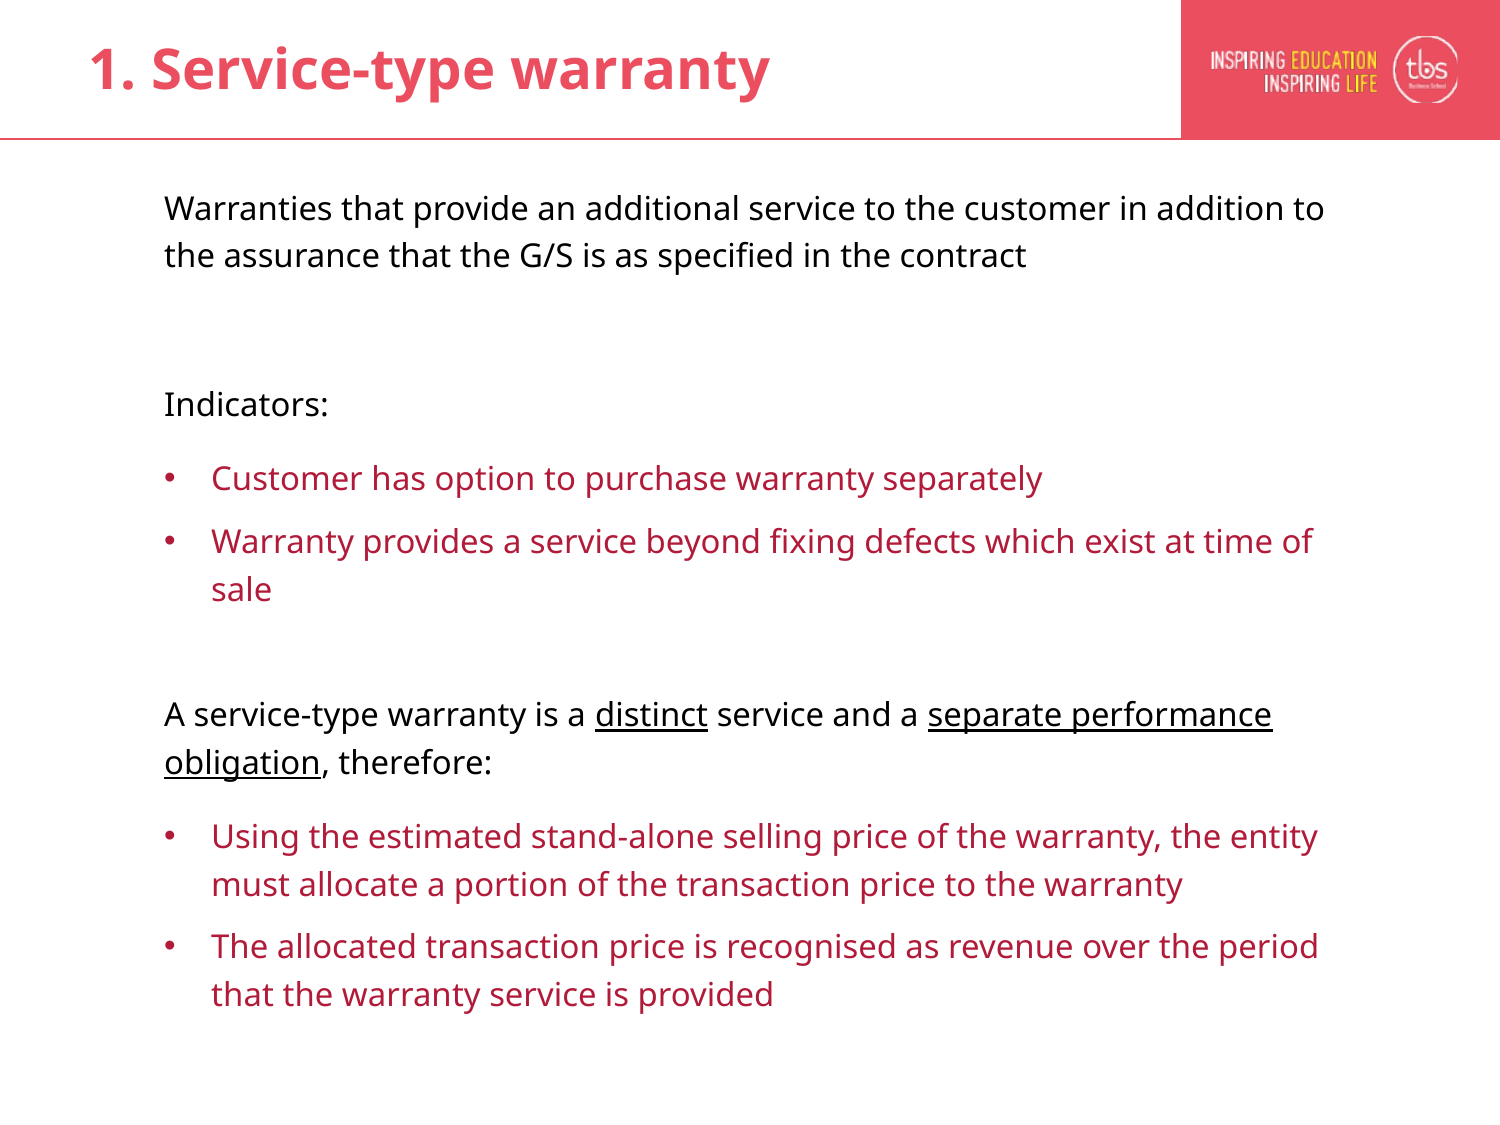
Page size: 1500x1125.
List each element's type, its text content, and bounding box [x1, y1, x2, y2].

title 1. Service-type warranty [0, 25, 1182, 114]
list Warranties that provide an additional service to the customer in addition to the assurance that the G/S is as specified in the contract Indicators: Customer has option to purchase warranty separately Warranty provides a service beyond fixing defects which exist at time of sale A service-type warranty is a distinct service and a separate performance obligation, therefore: Using the estimated stand-alone selling price of the warranty, the entity must allocate a portion of the transaction price to the warranty The allocated transaction price is recognised as revenue over the period that the warranty service is provided [75, 171, 1417, 1024]
